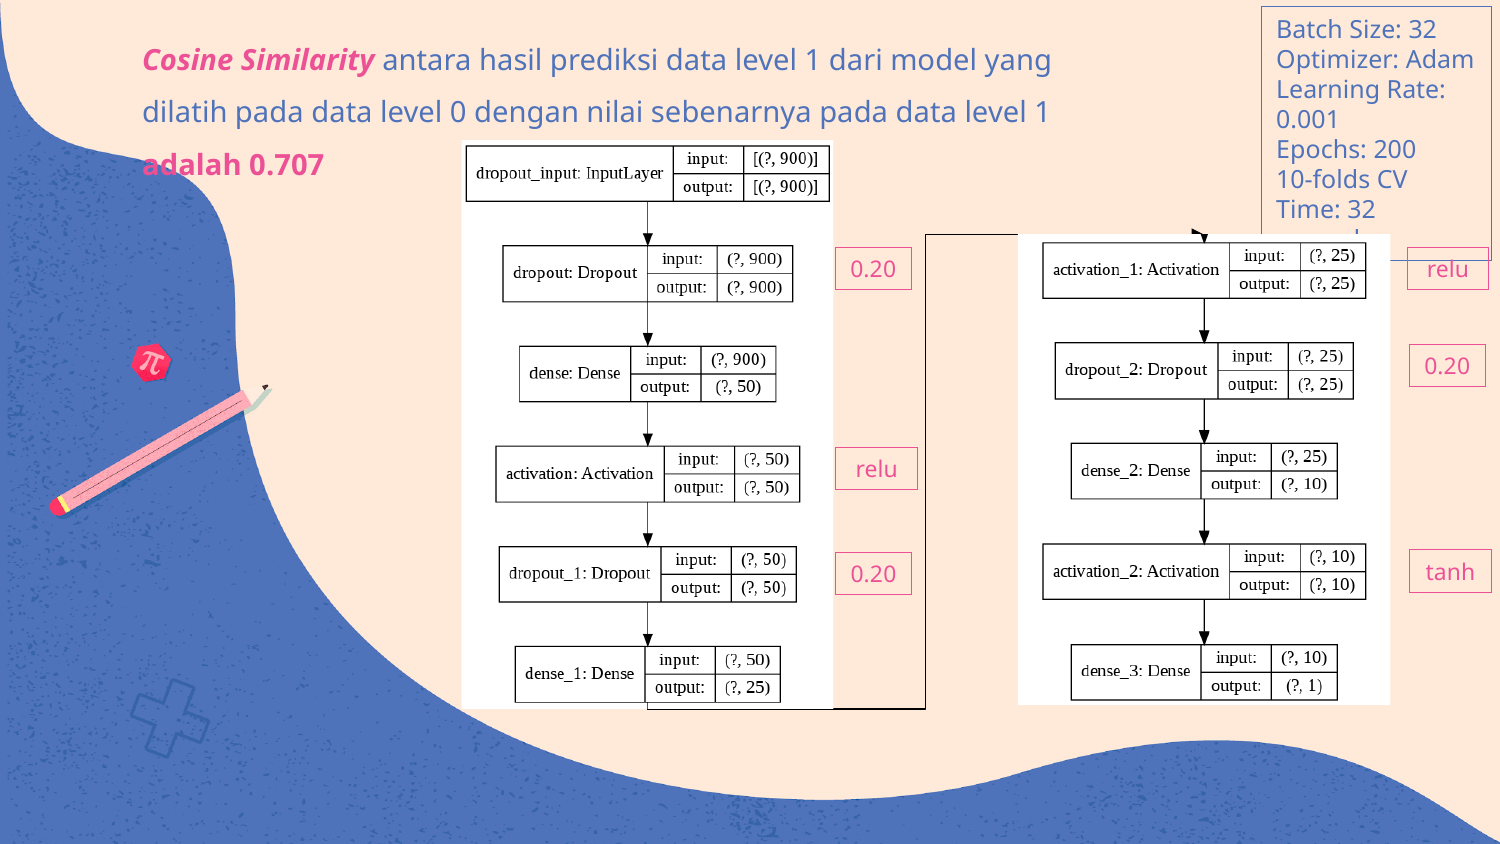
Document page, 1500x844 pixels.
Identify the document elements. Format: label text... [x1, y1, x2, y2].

text_box Cosine Similarity antara hasil prediksi data level 1 dari model yang dilatih pada data level 0 dengan nilai sebenarnya pada data level 1 adalah 0.707 [127, 16, 1143, 189]
picture [0, 0, 1500, 844]
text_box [461, 139, 1492, 710]
text_box Batch Size: 32 Optimizer: Adam Learning Rate: 0.001 Epochs: 200 10-folds CV Time: 32 seconds [1261, 6, 1492, 139]
